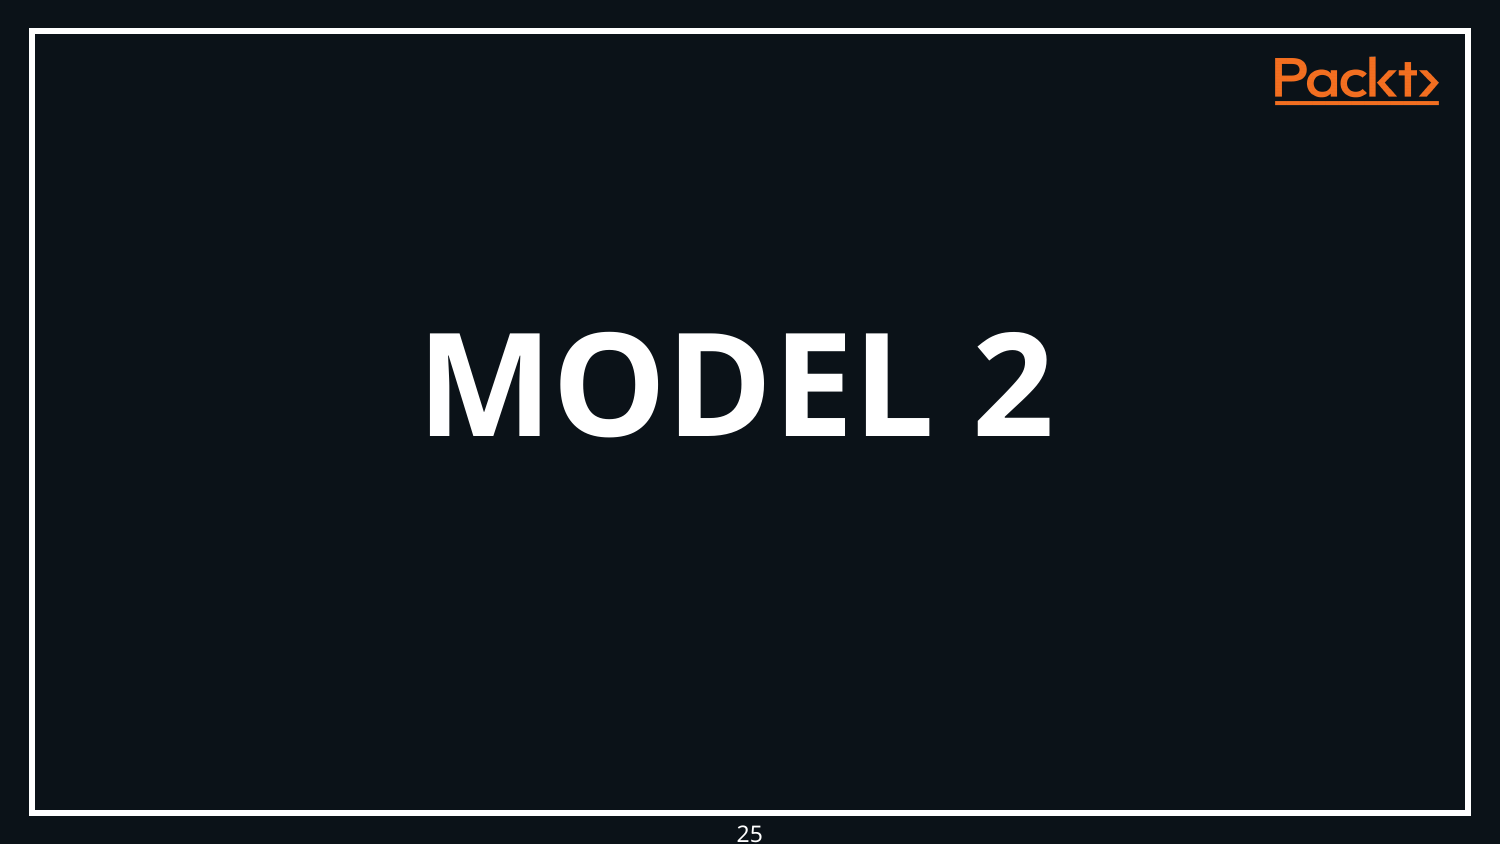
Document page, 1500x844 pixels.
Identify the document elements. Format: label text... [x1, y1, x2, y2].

slide_number 25 [0, 804, 1500, 840]
picture [1273, 55, 1442, 107]
list MODEL 2 [82, 277, 1390, 482]
